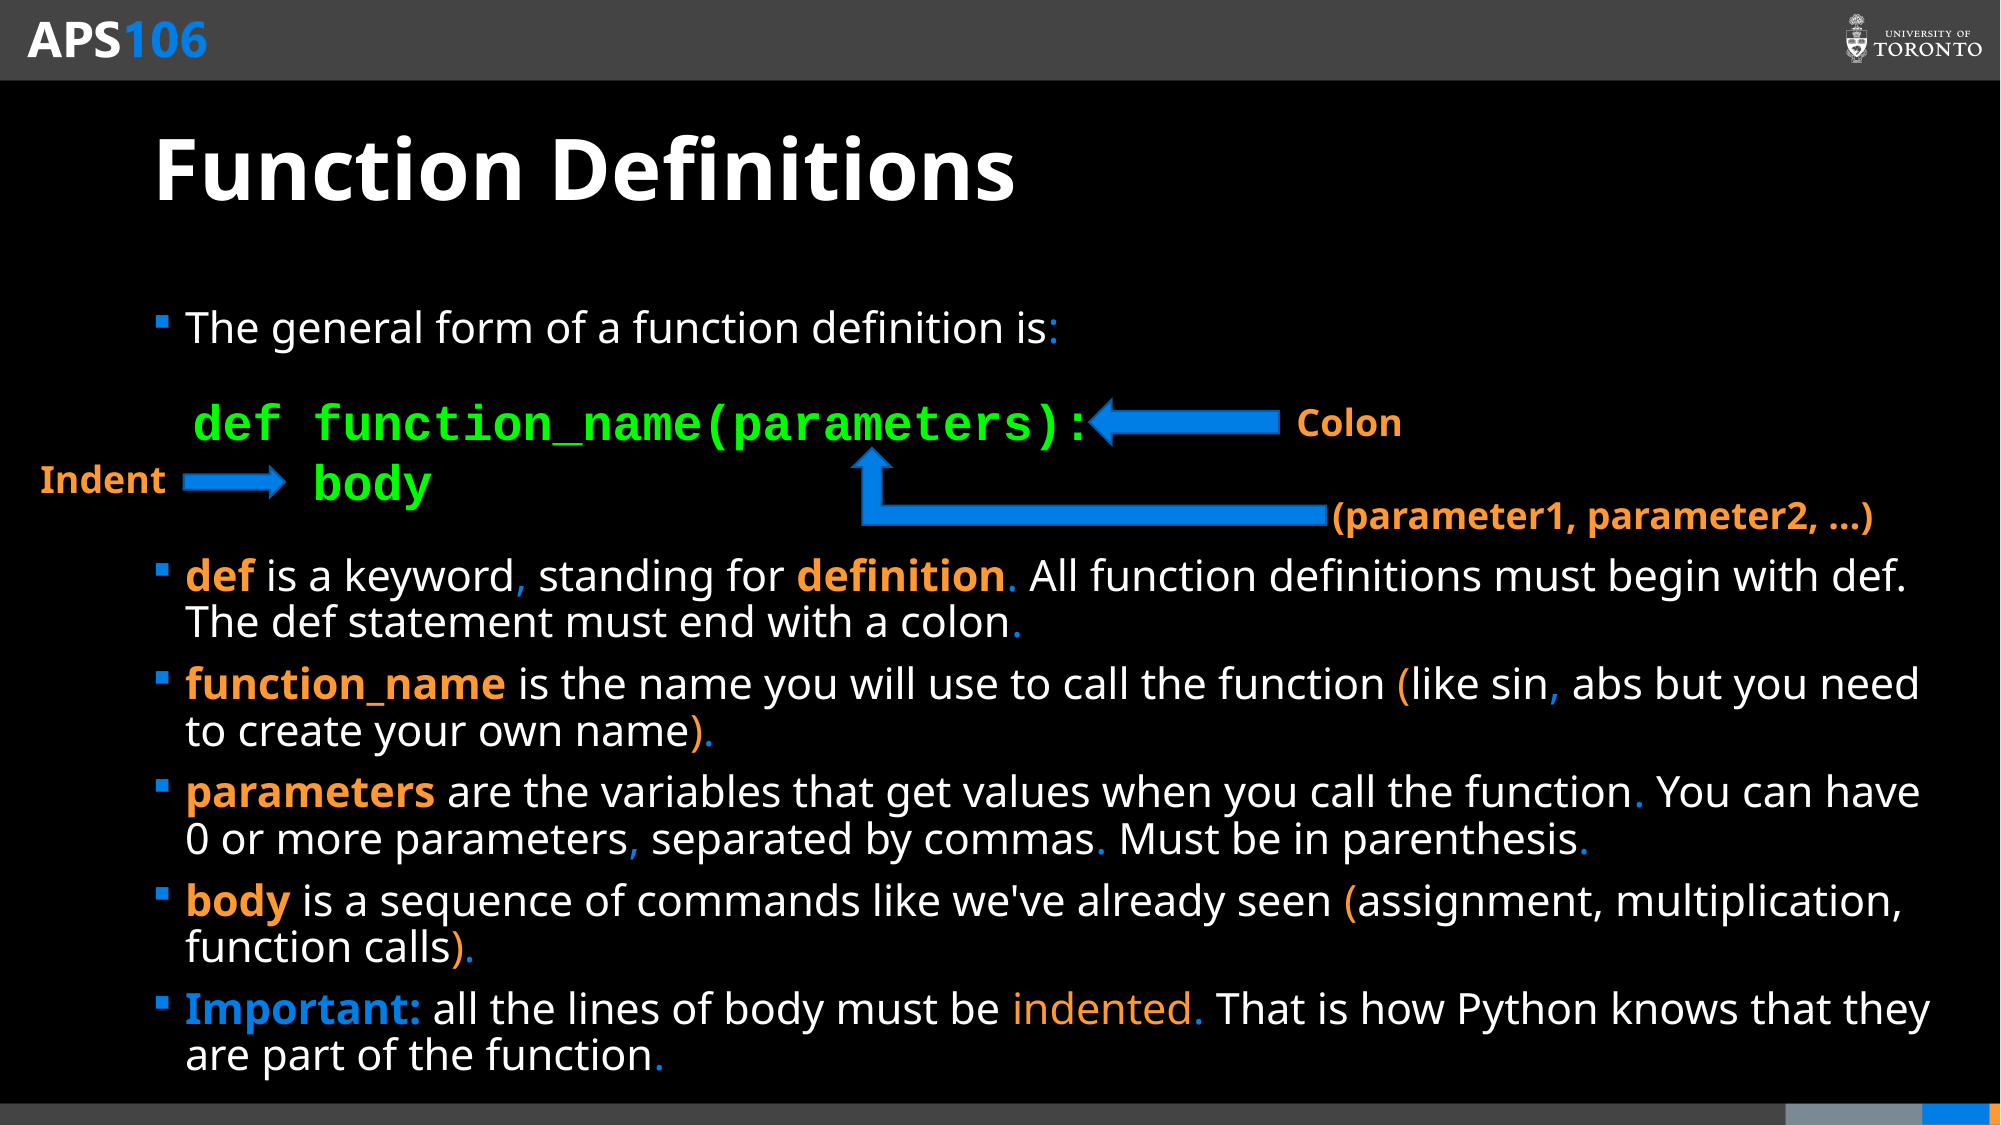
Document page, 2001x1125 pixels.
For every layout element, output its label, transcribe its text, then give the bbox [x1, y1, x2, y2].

title Function Definitions [137, 119, 1863, 227]
picture [0, 0, 2001, 1125]
text_box Colon [1281, 391, 1418, 452]
text_box def function_name(parameters): body [177, 382, 1108, 518]
text_box [850, 446, 1317, 526]
text_box [1087, 397, 1280, 448]
text_box Indent [25, 448, 182, 509]
list The general form of a function definition is: def is a keyword, standing for definition. All function definitions must begin with def. The def statement must end with a colon. function_name is the name you will use to call the function (like sin, abs but you need to create your own name). parameters are the variables that get values when you call the function. You can have 0 or more parameters, separated by commas. Must be in parenthesis. body is a sequence of commands like we've already seen (assignment, multiplication, function calls). Important: all the lines of body must be indented. That is how Python knows that they are part of the function. [137, 299, 1946, 1093]
text_box [182, 464, 287, 500]
text_box (parameter1, parameter2, …) [1317, 484, 1889, 545]
